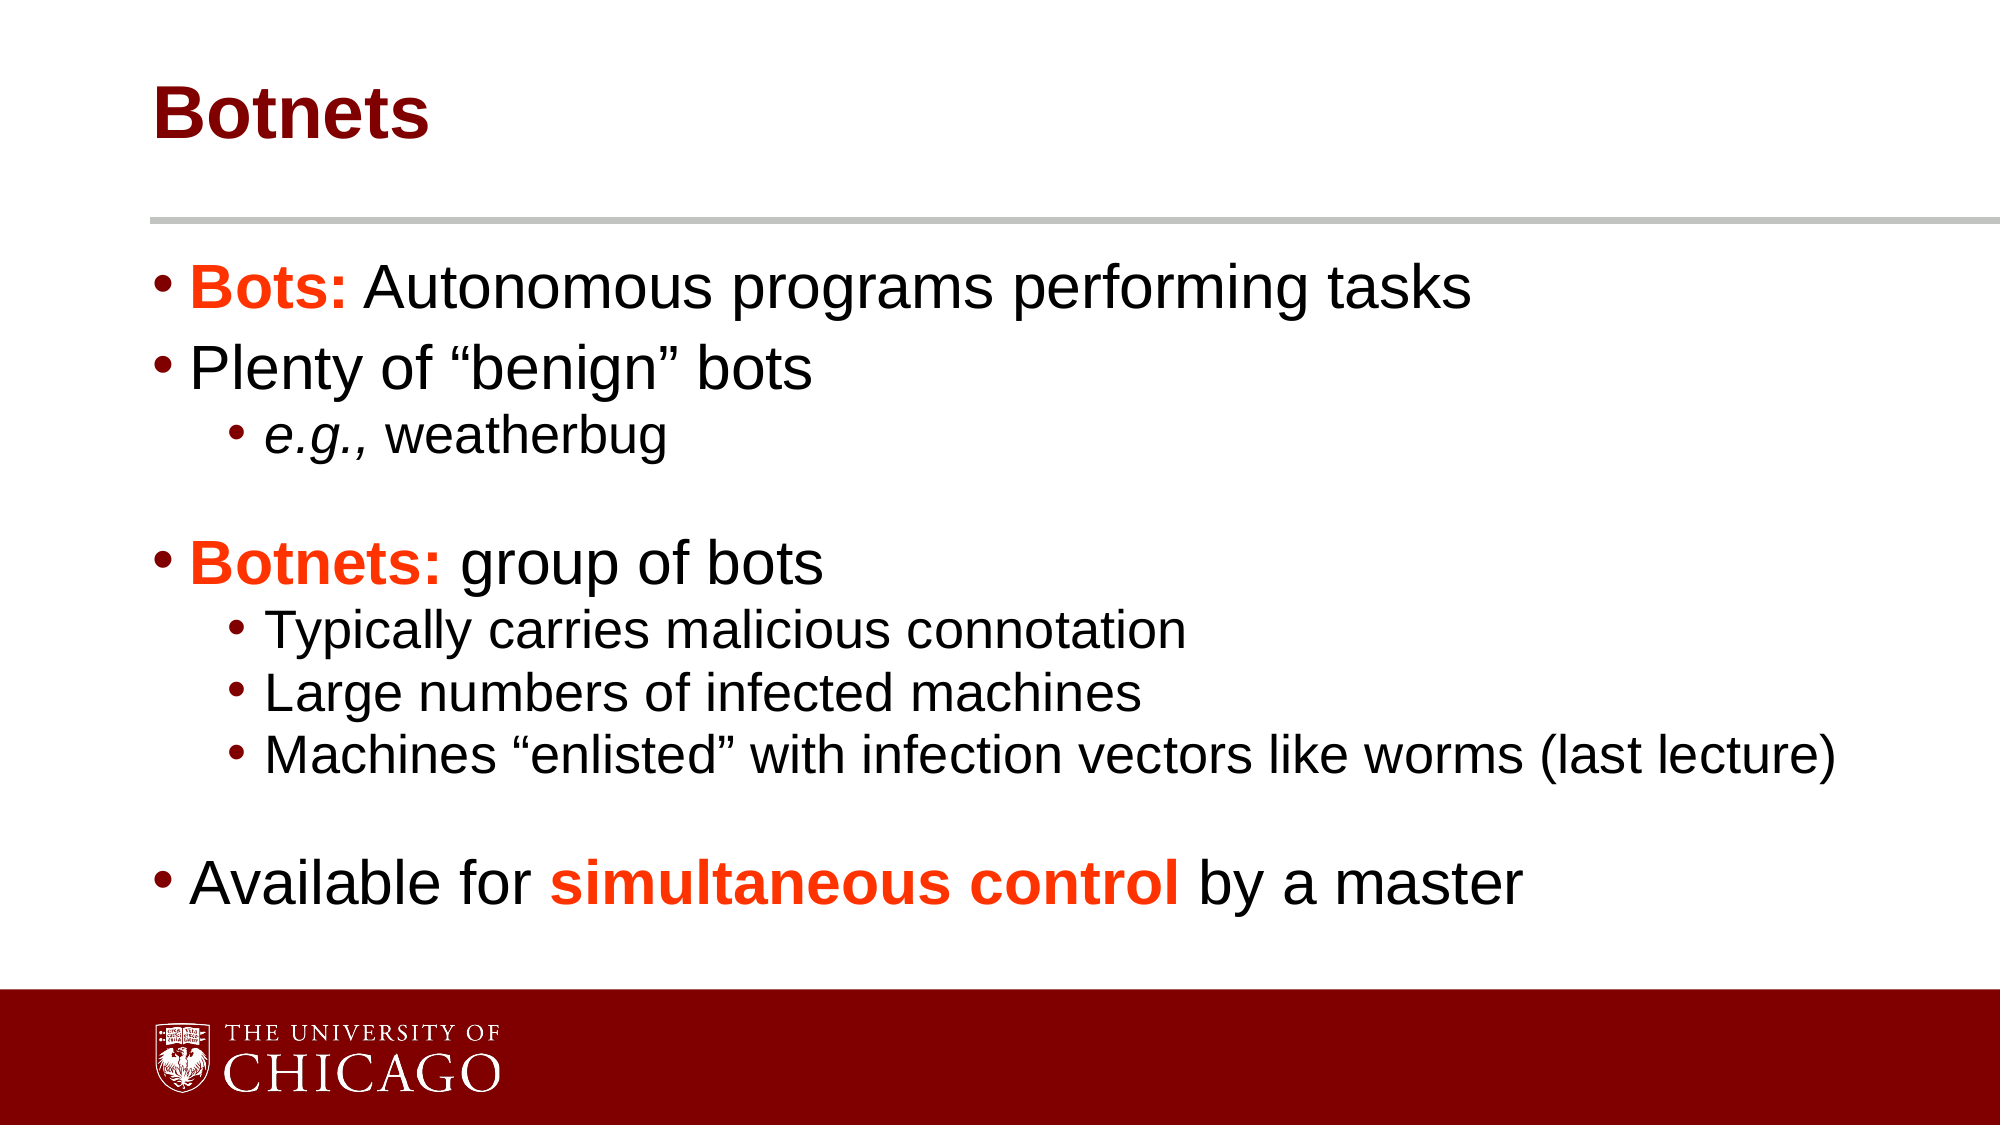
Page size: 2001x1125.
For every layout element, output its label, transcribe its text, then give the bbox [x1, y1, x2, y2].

list Bots: Autonomous programs performing tasks Plenty of “benign” bots e.g., weatherbug Botnets: group of bots Typically carries malicious connotation Large numbers of infected machines Machines “enlisted” with infection vectors like worms (last lecture) Available for simultaneous control by a master [137, 253, 1863, 936]
title Botnets [137, 0, 1863, 218]
